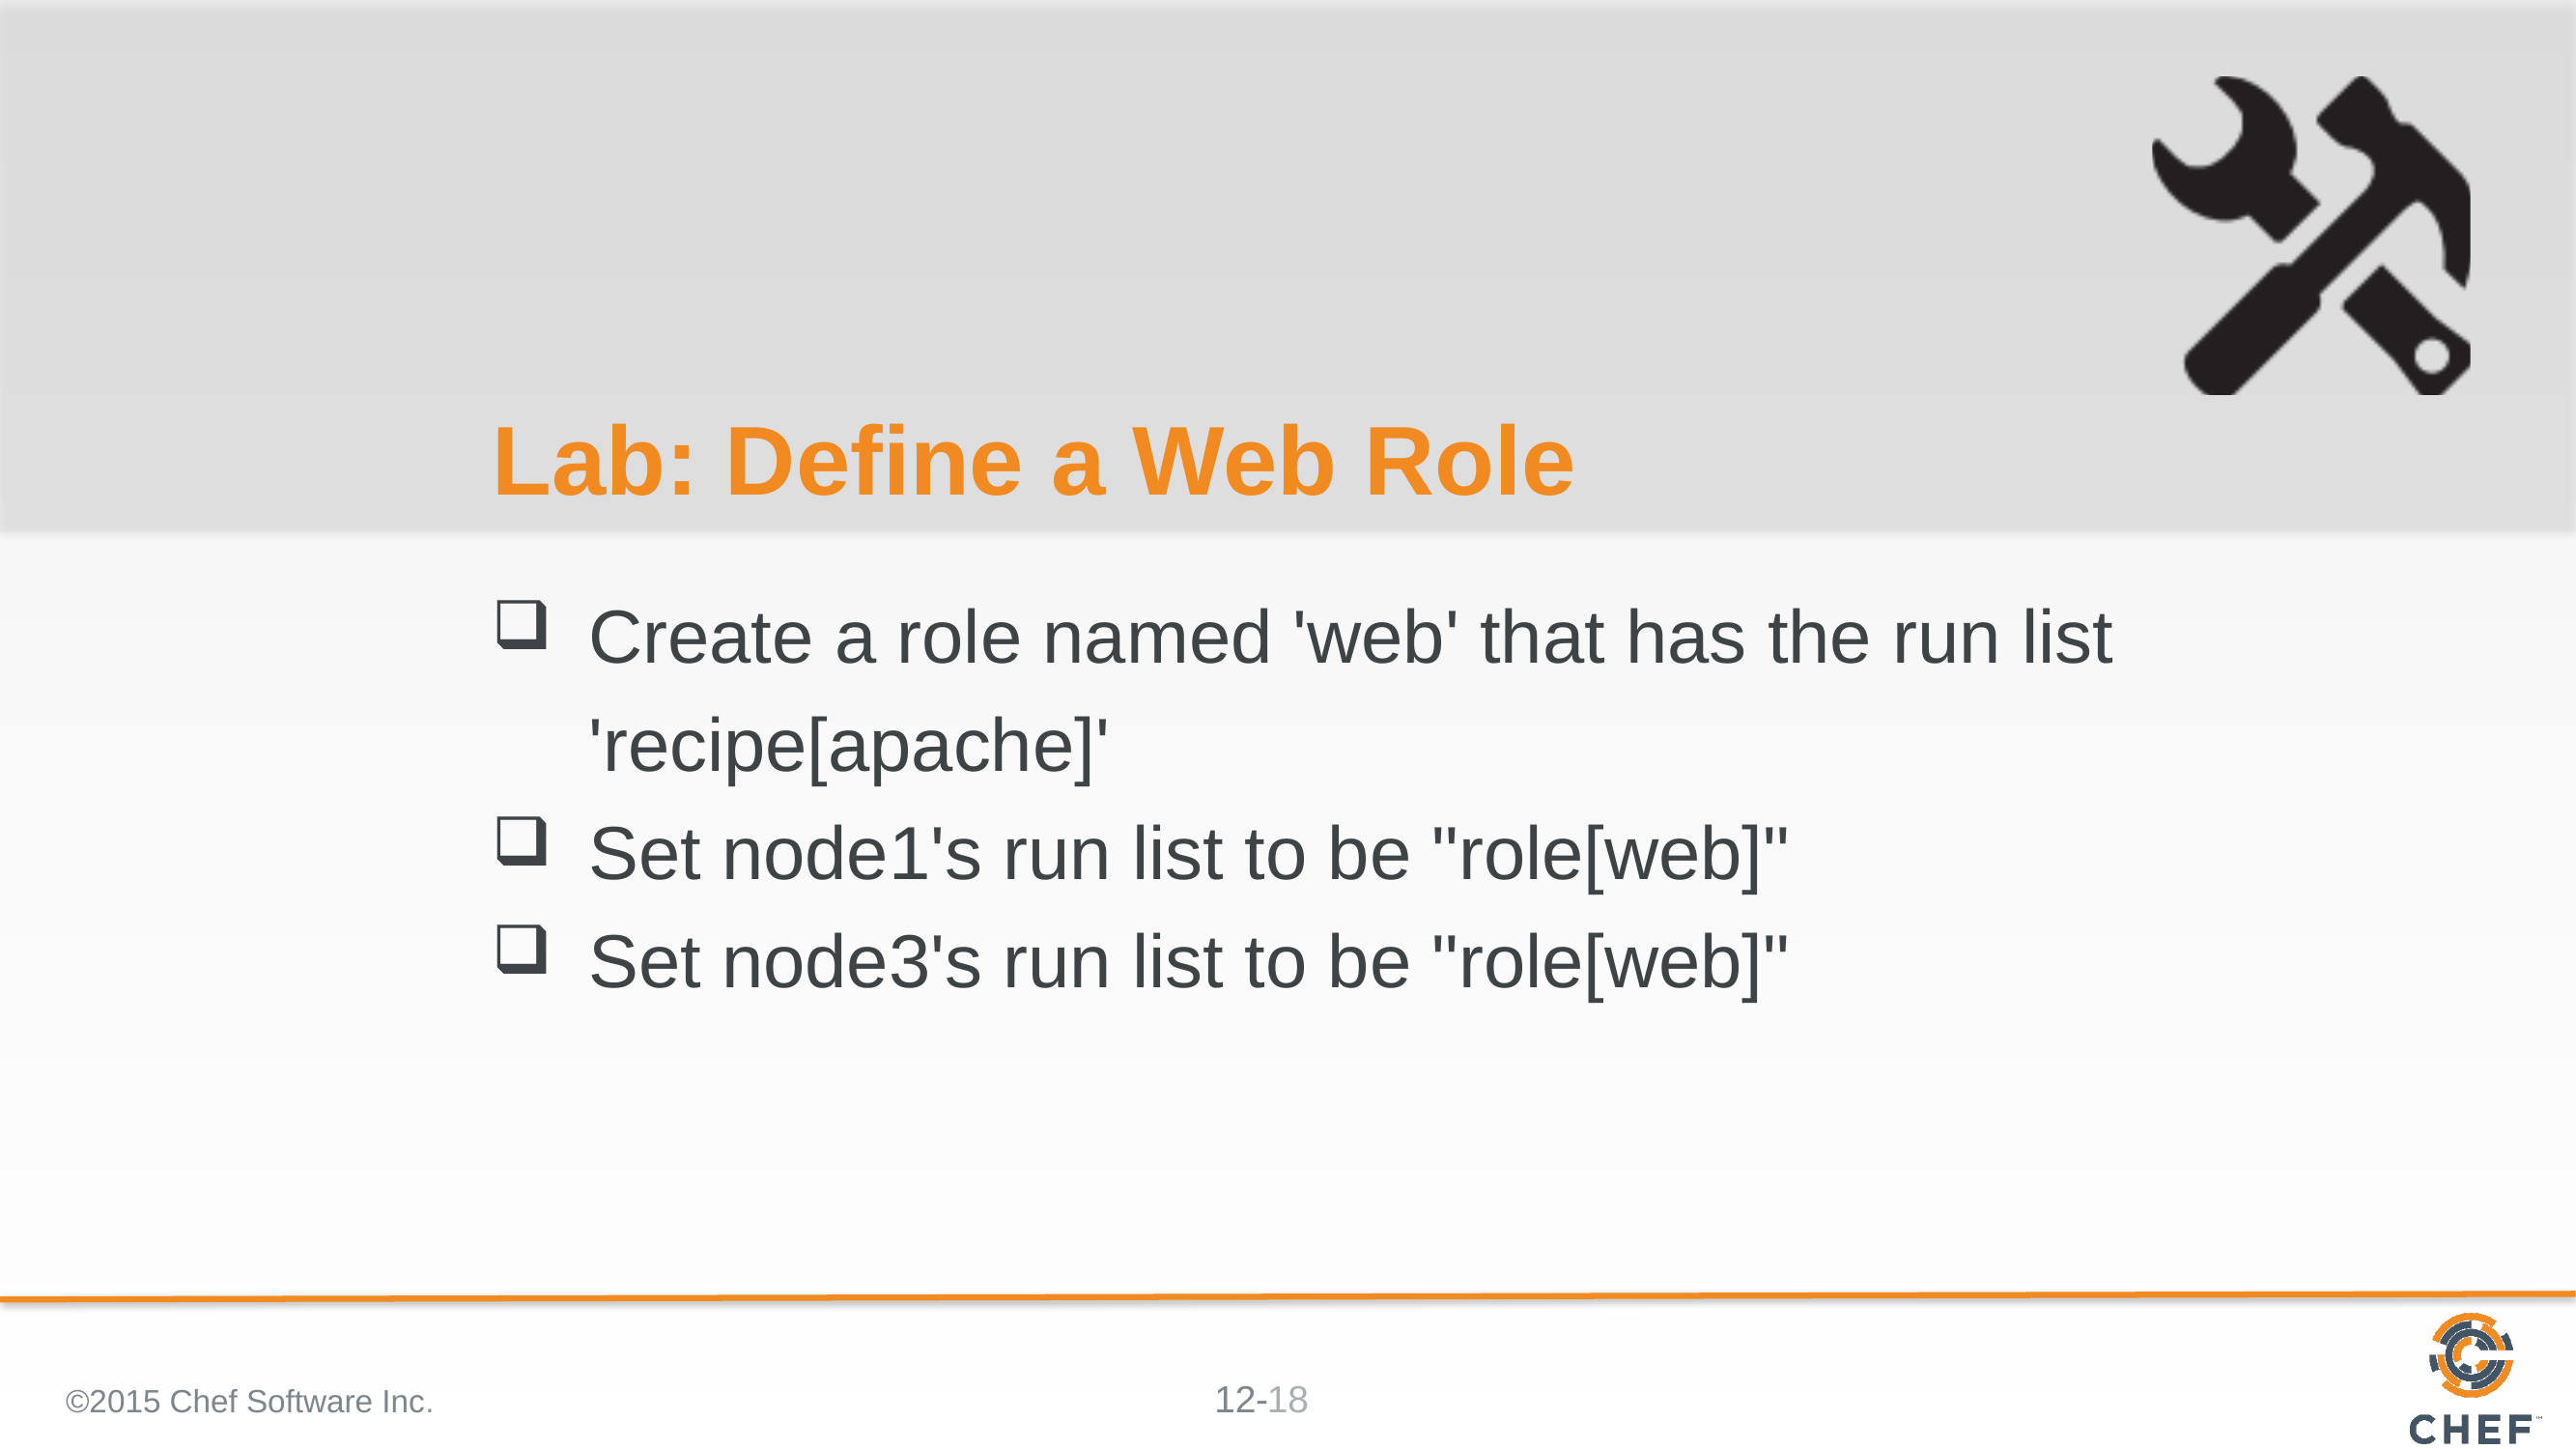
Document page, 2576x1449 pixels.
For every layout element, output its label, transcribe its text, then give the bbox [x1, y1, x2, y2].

slide_number 18 [998, 1359, 1578, 1437]
footer ©2015 Chef Software Inc. [51, 1359, 952, 1440]
picture [2399, 1297, 2550, 1449]
title Lab: Define a Web Role [477, 395, 2217, 531]
subtitle Create a role named 'web' that has the run list 'recipe[apache]' Set node1's run list to be "role[web]" Set node3's run list to be "role[web]" [477, 555, 2217, 1087]
